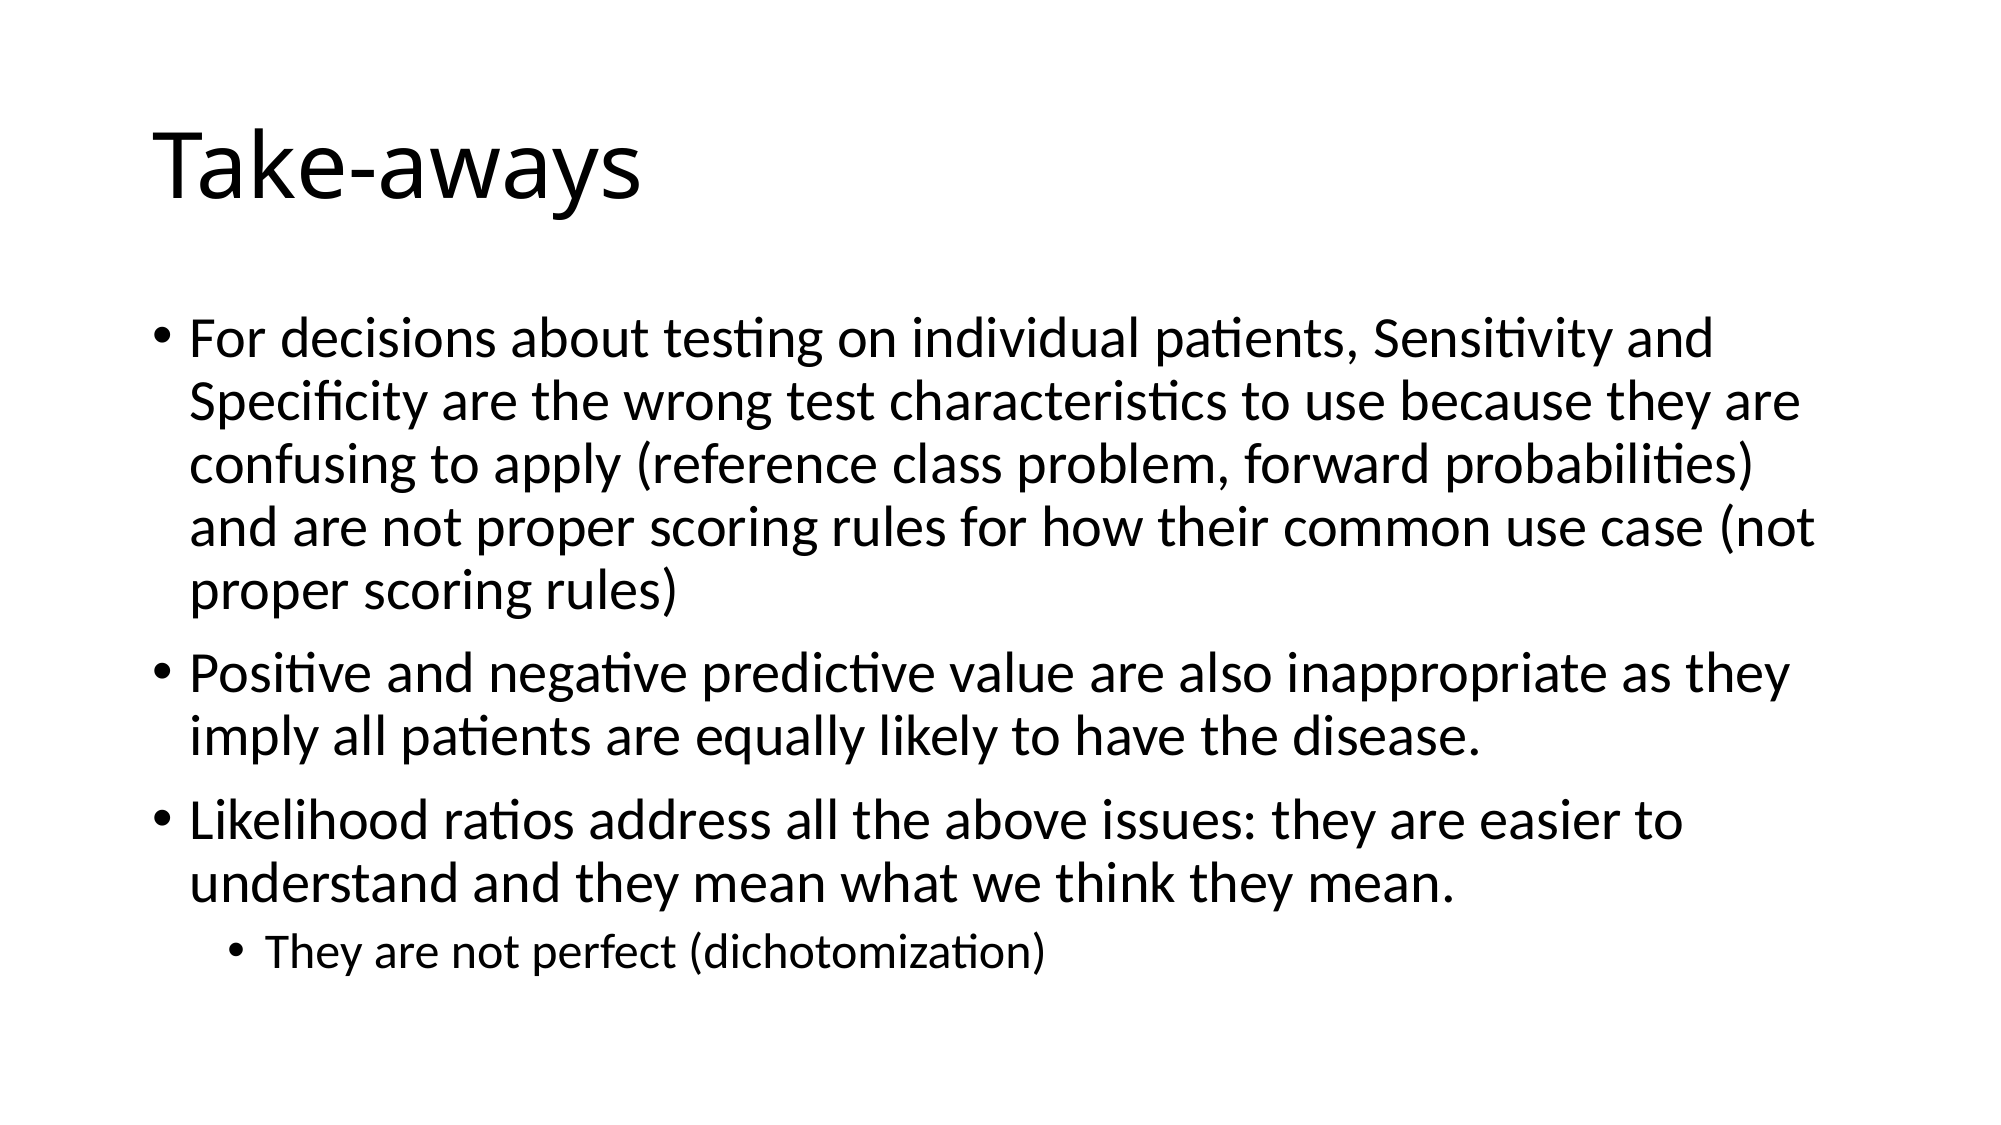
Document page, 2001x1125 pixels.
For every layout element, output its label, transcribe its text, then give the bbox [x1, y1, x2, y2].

list For decisions about testing on individual patients, Sensitivity and Specificity are the wrong test characteristics to use because they are confusing to apply (reference class problem, forward probabilities) and are not proper scoring rules for how their common use case (not proper scoring rules) Positive and negative predictive value are also inappropriate as they imply all patients are equally likely to have the disease. Likelihood ratios address all the above issues: they are easier to understand and they mean what we think they mean. They are not perfect (dichotomization) [137, 299, 1863, 1014]
title Take-aways [137, 59, 1863, 278]
